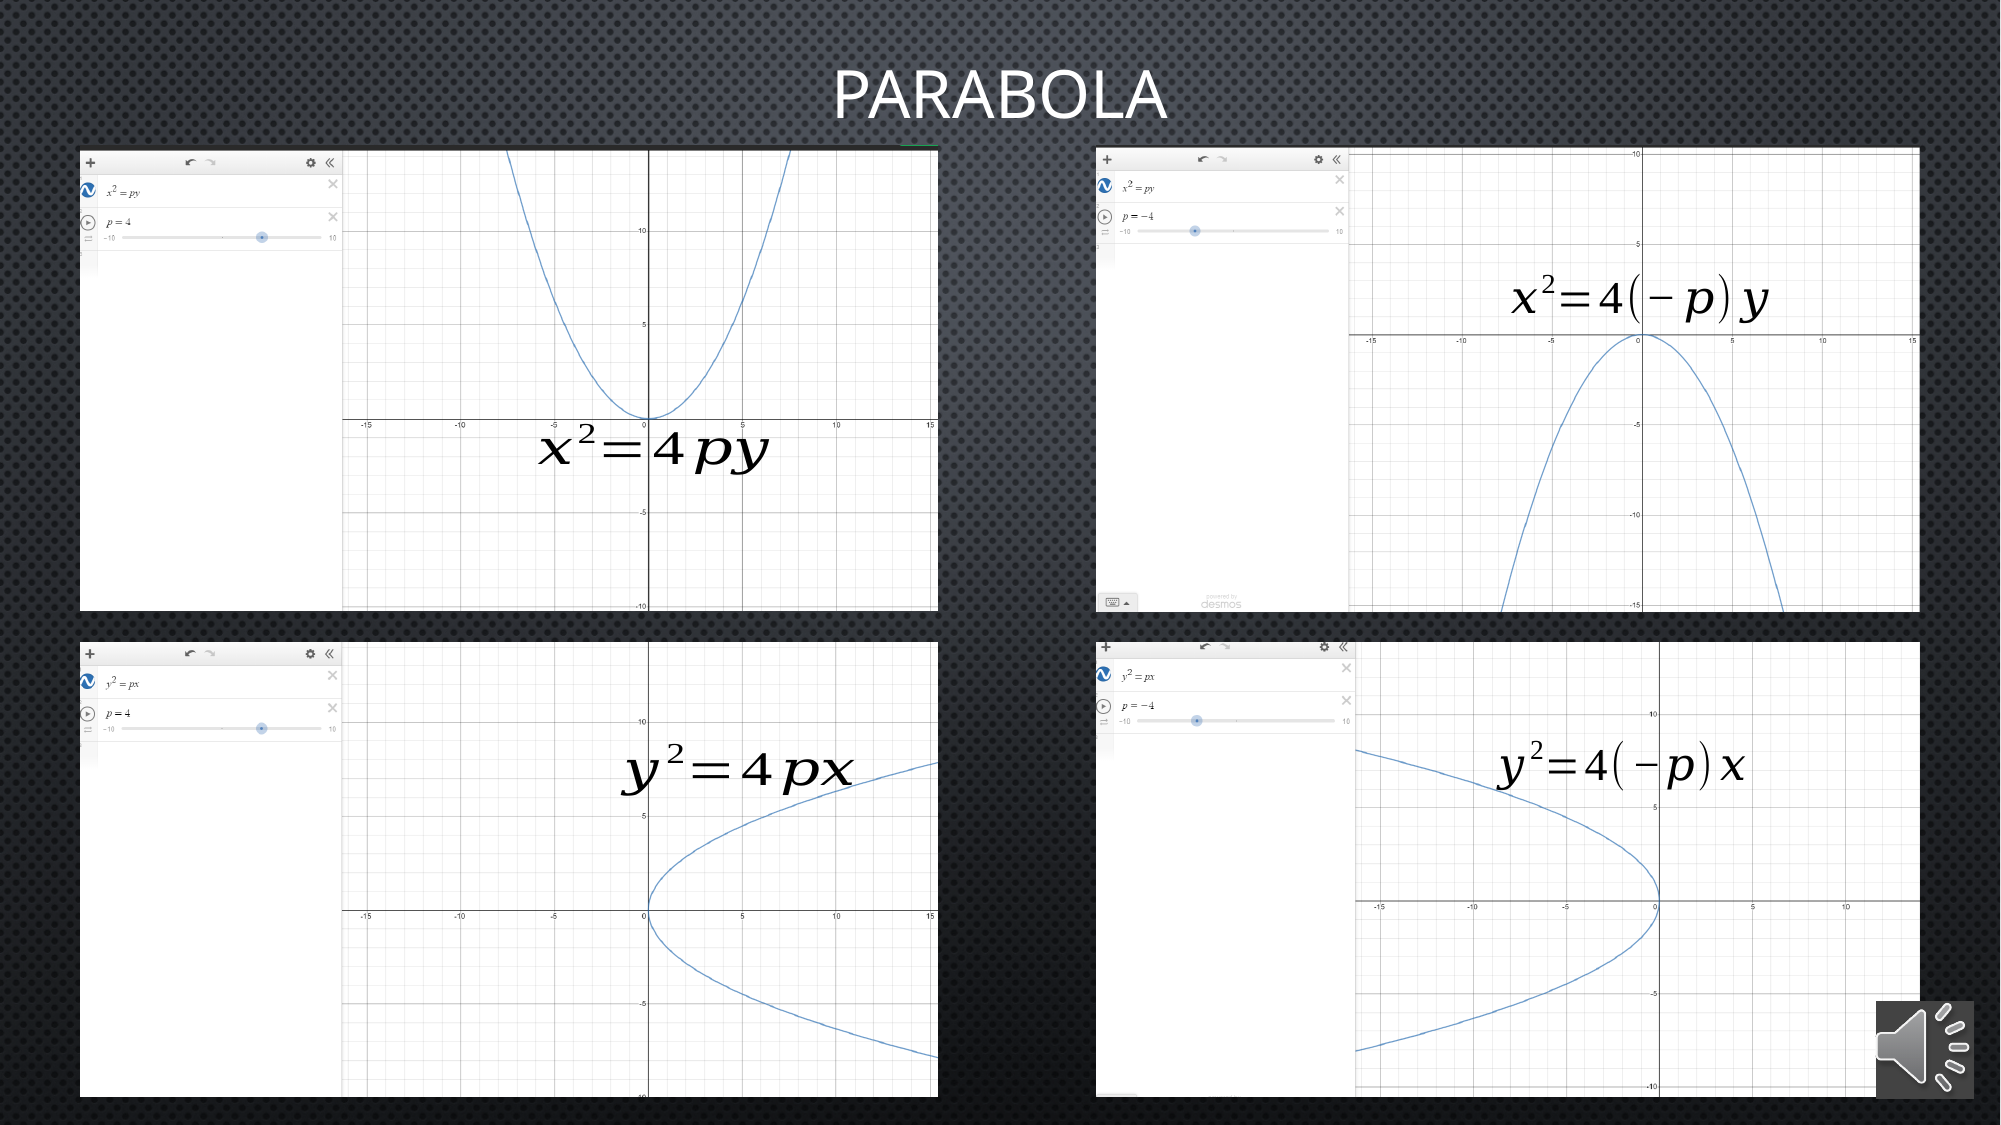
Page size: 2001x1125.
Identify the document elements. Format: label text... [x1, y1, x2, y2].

picture [79, 642, 939, 1098]
picture [79, 145, 939, 611]
title Parabola [184, 0, 1816, 193]
picture [1095, 145, 1920, 612]
picture [1070, 642, 1976, 1101]
